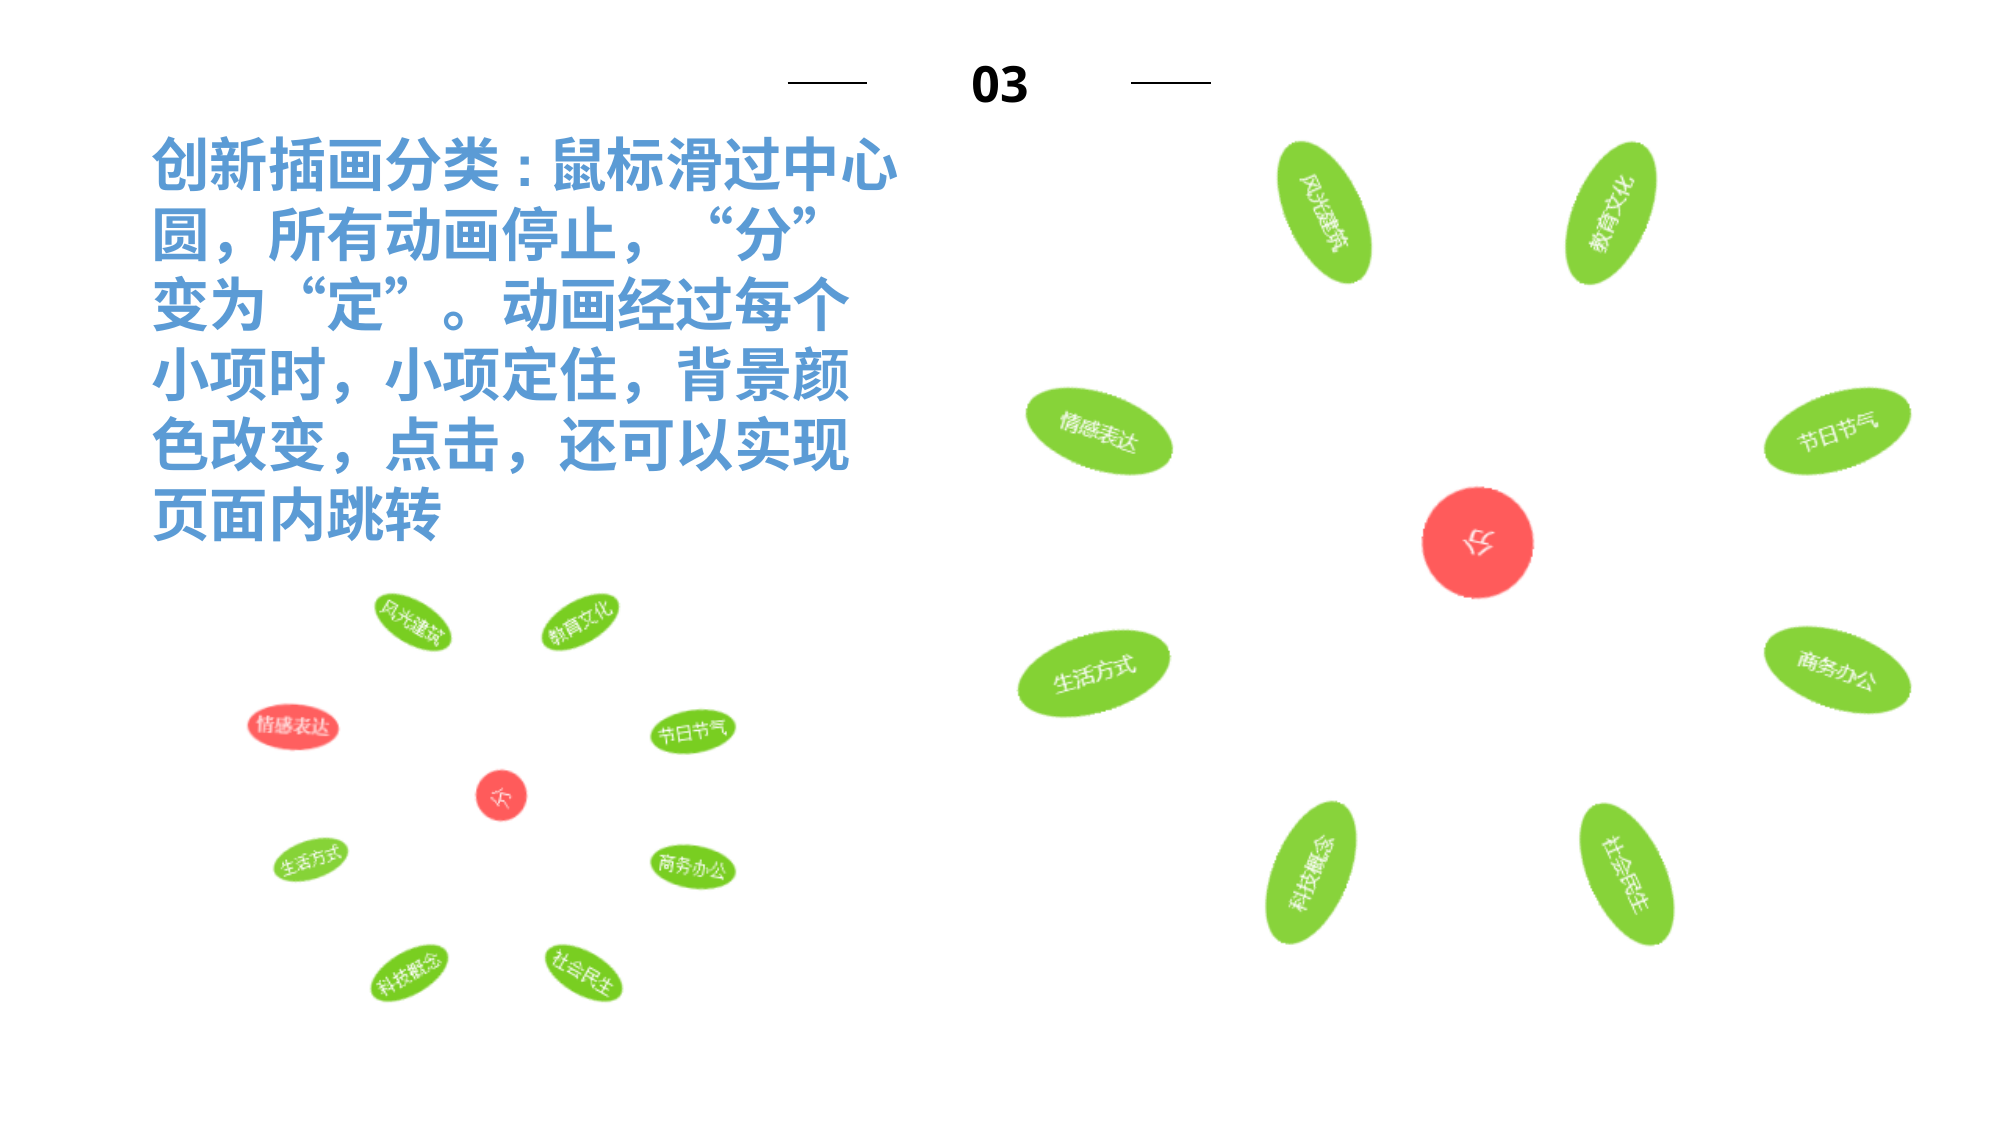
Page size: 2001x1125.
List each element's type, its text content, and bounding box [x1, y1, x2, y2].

text_box 创新插画分类:鼠标滑过中心圆，所有动画停止，“分”变为“定”。动画经过每个小项时，小项定住，背景颜色改变，点击，还可以实现页面内跳转 [137, 121, 912, 556]
picture [912, 120, 1977, 973]
picture [209, 586, 788, 1007]
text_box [683, 45, 1317, 122]
